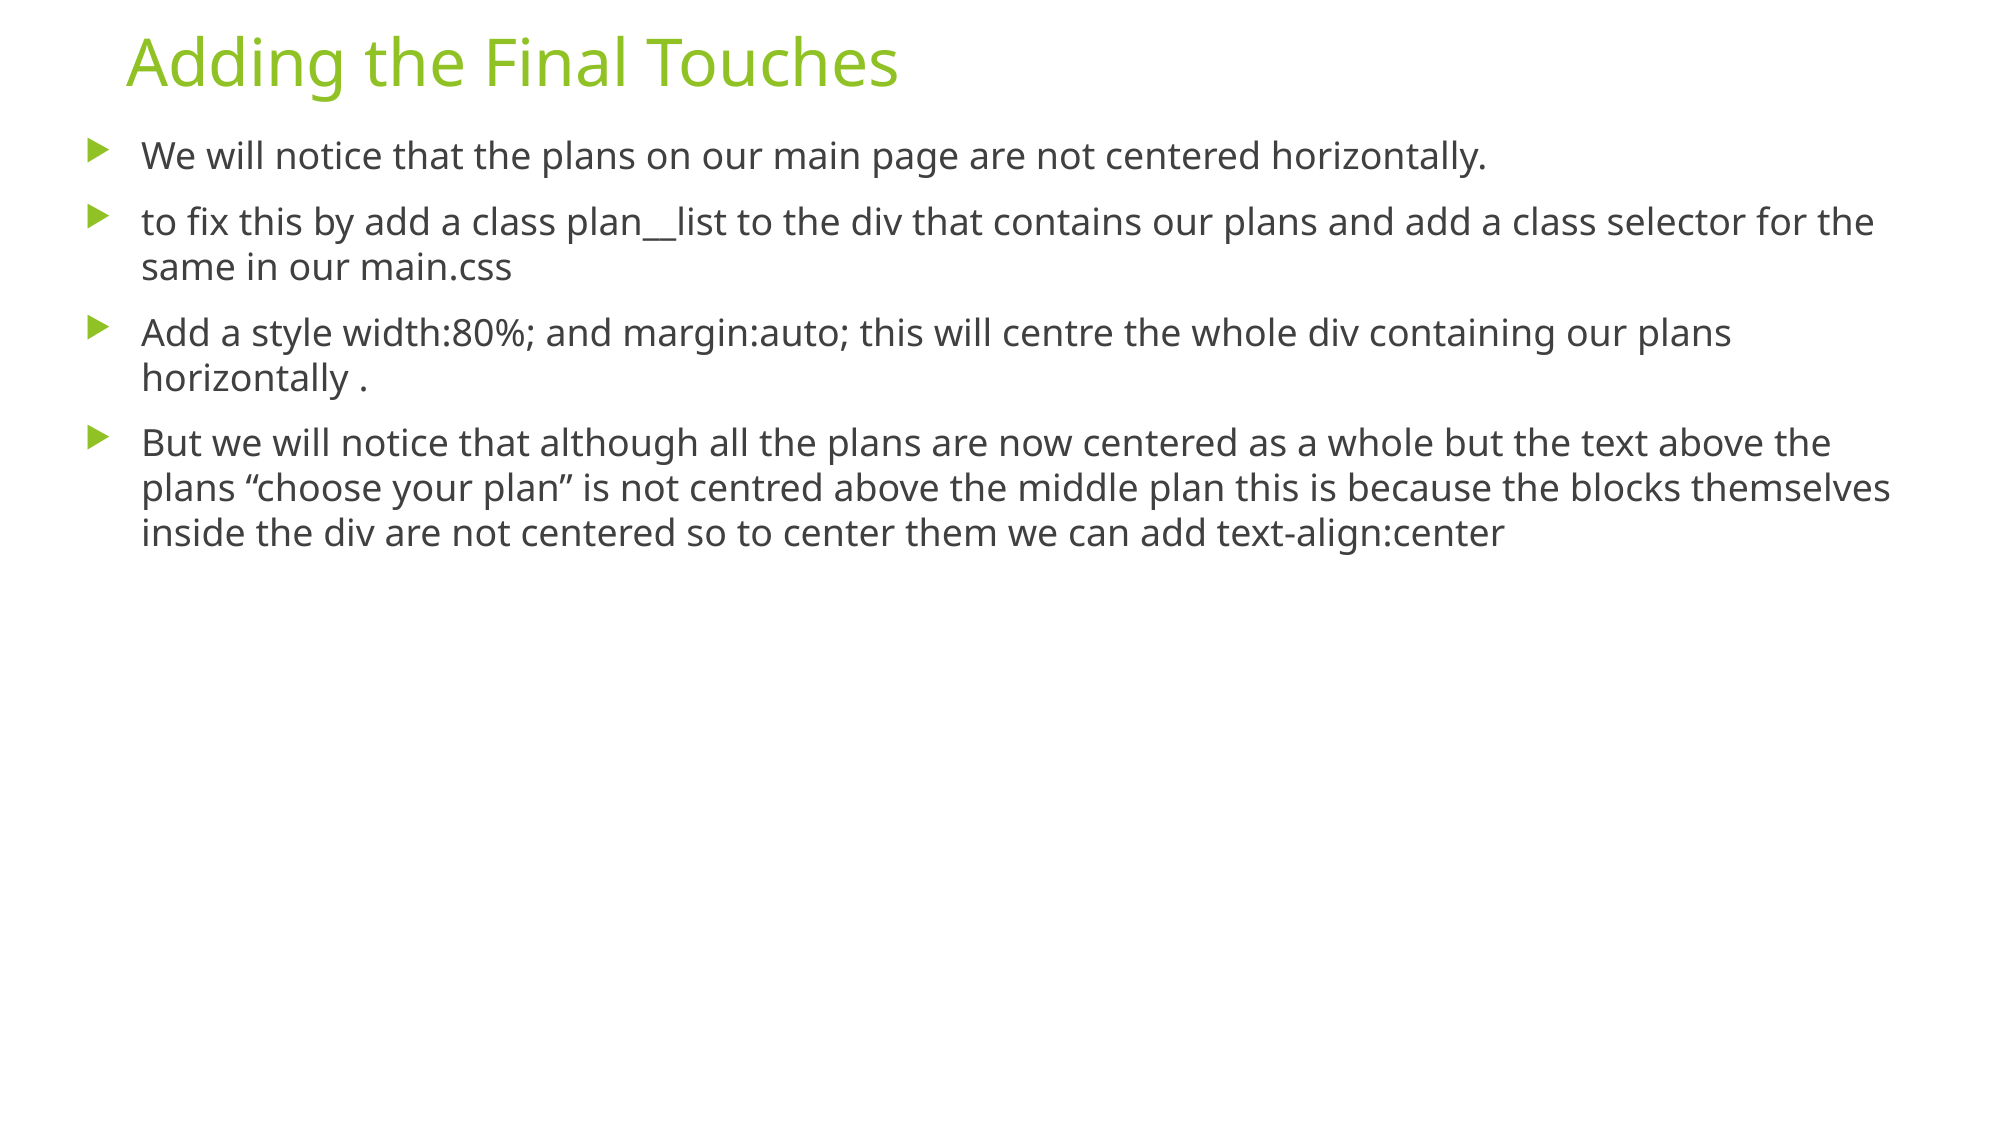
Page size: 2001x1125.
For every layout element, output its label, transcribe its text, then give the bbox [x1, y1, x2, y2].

list We will notice that the plans on our main page are not centered horizontally. to fix this by add a class plan__list to the div that contains our plans and add a class selector for the same in our main.css Add a style width:80%; and margin:auto; this will centre the whole div containing our plans horizontally . But we will notice that although all the plans are now centered as a whole but the text above the plans “choose your plan” is not centred above the middle plan this is because the blocks themselves inside the div are not centered so to center them we can add text-align:center [69, 124, 1942, 1090]
title Adding the Final Touches [111, 13, 1522, 108]
